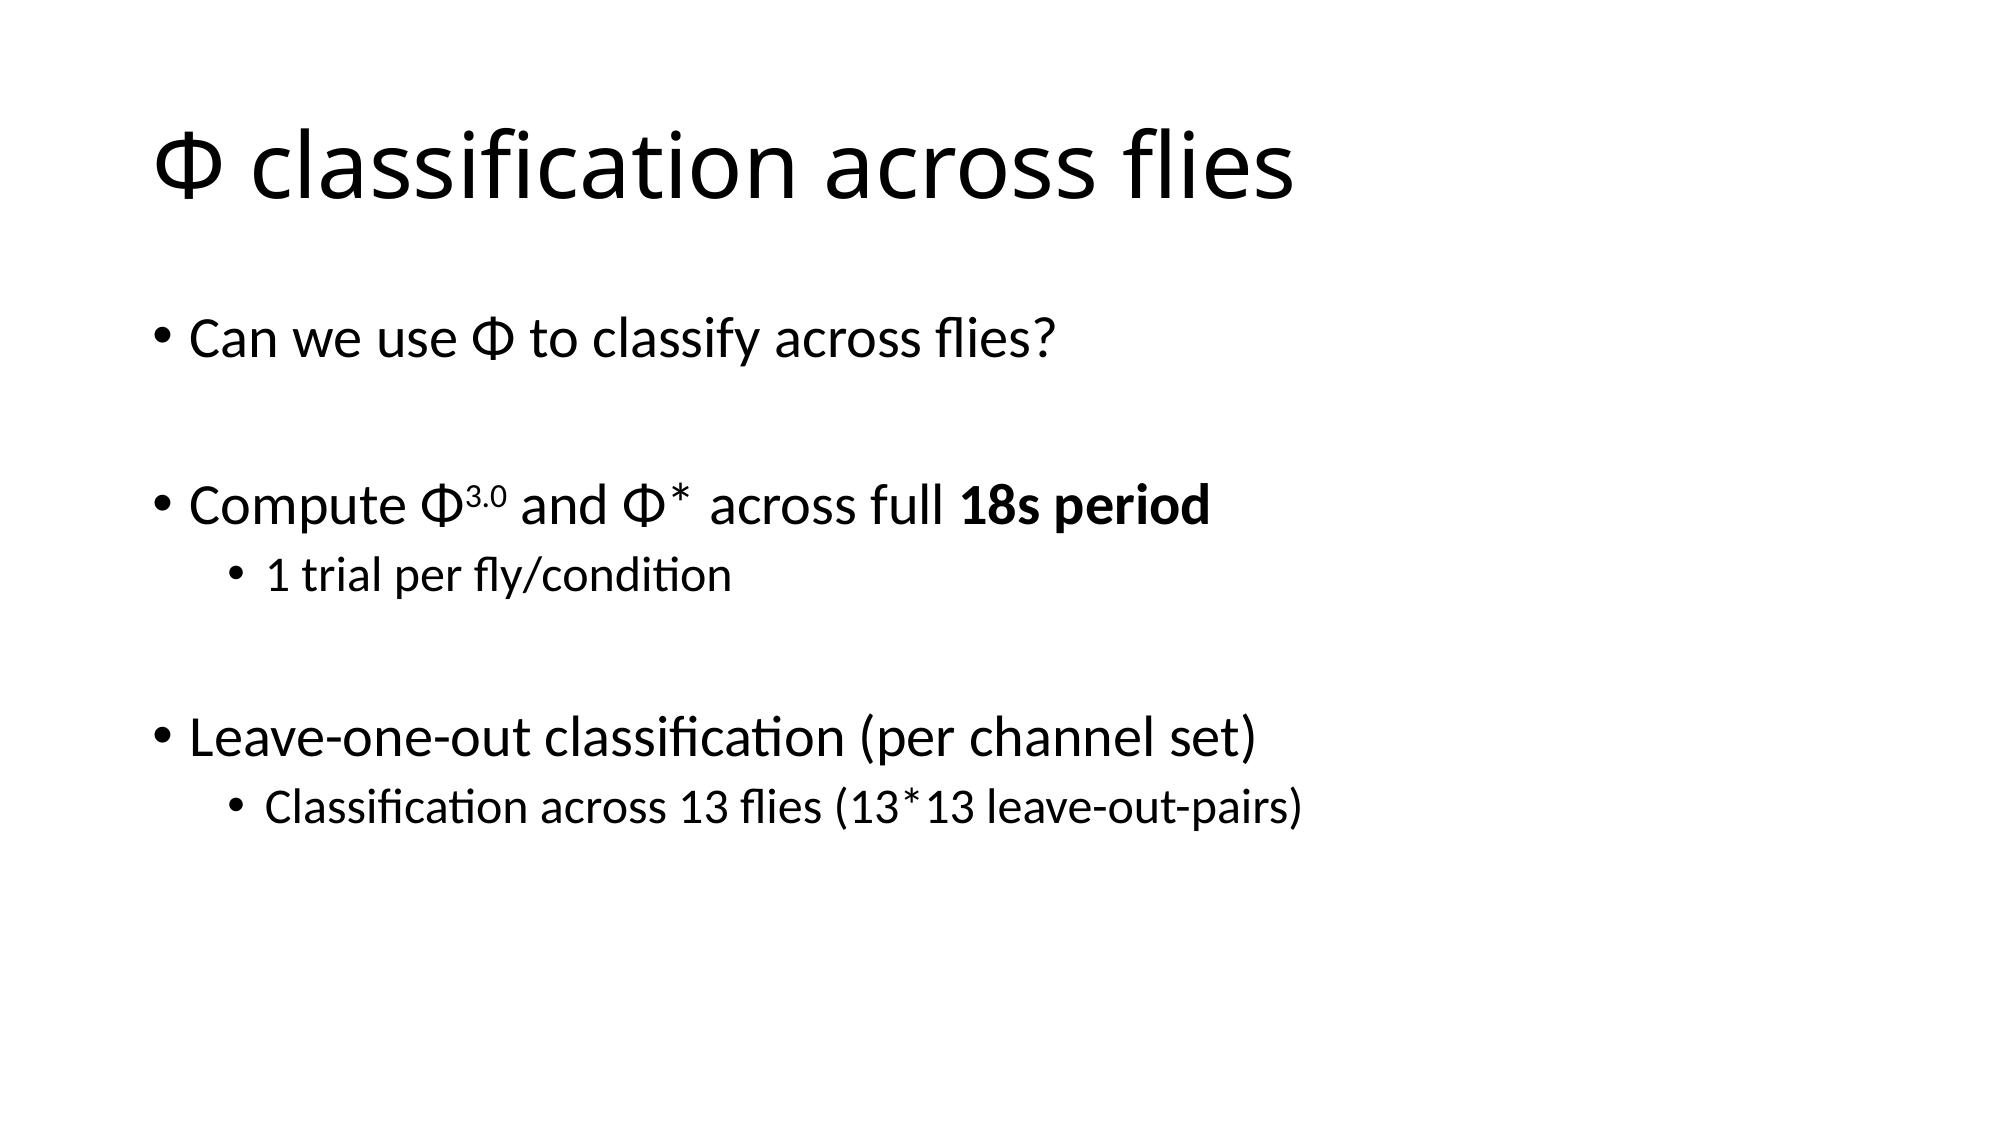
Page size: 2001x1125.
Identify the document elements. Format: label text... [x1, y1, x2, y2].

list Can we use Φ to classify across flies? Compute Φ3.0 and Φ* across full 18s period 1 trial per fly/condition Leave-one-out classification (per channel set) Classification across 13 flies (13*13 leave-out-pairs) [137, 299, 1863, 1014]
title Φ classification across flies [137, 59, 1863, 278]
